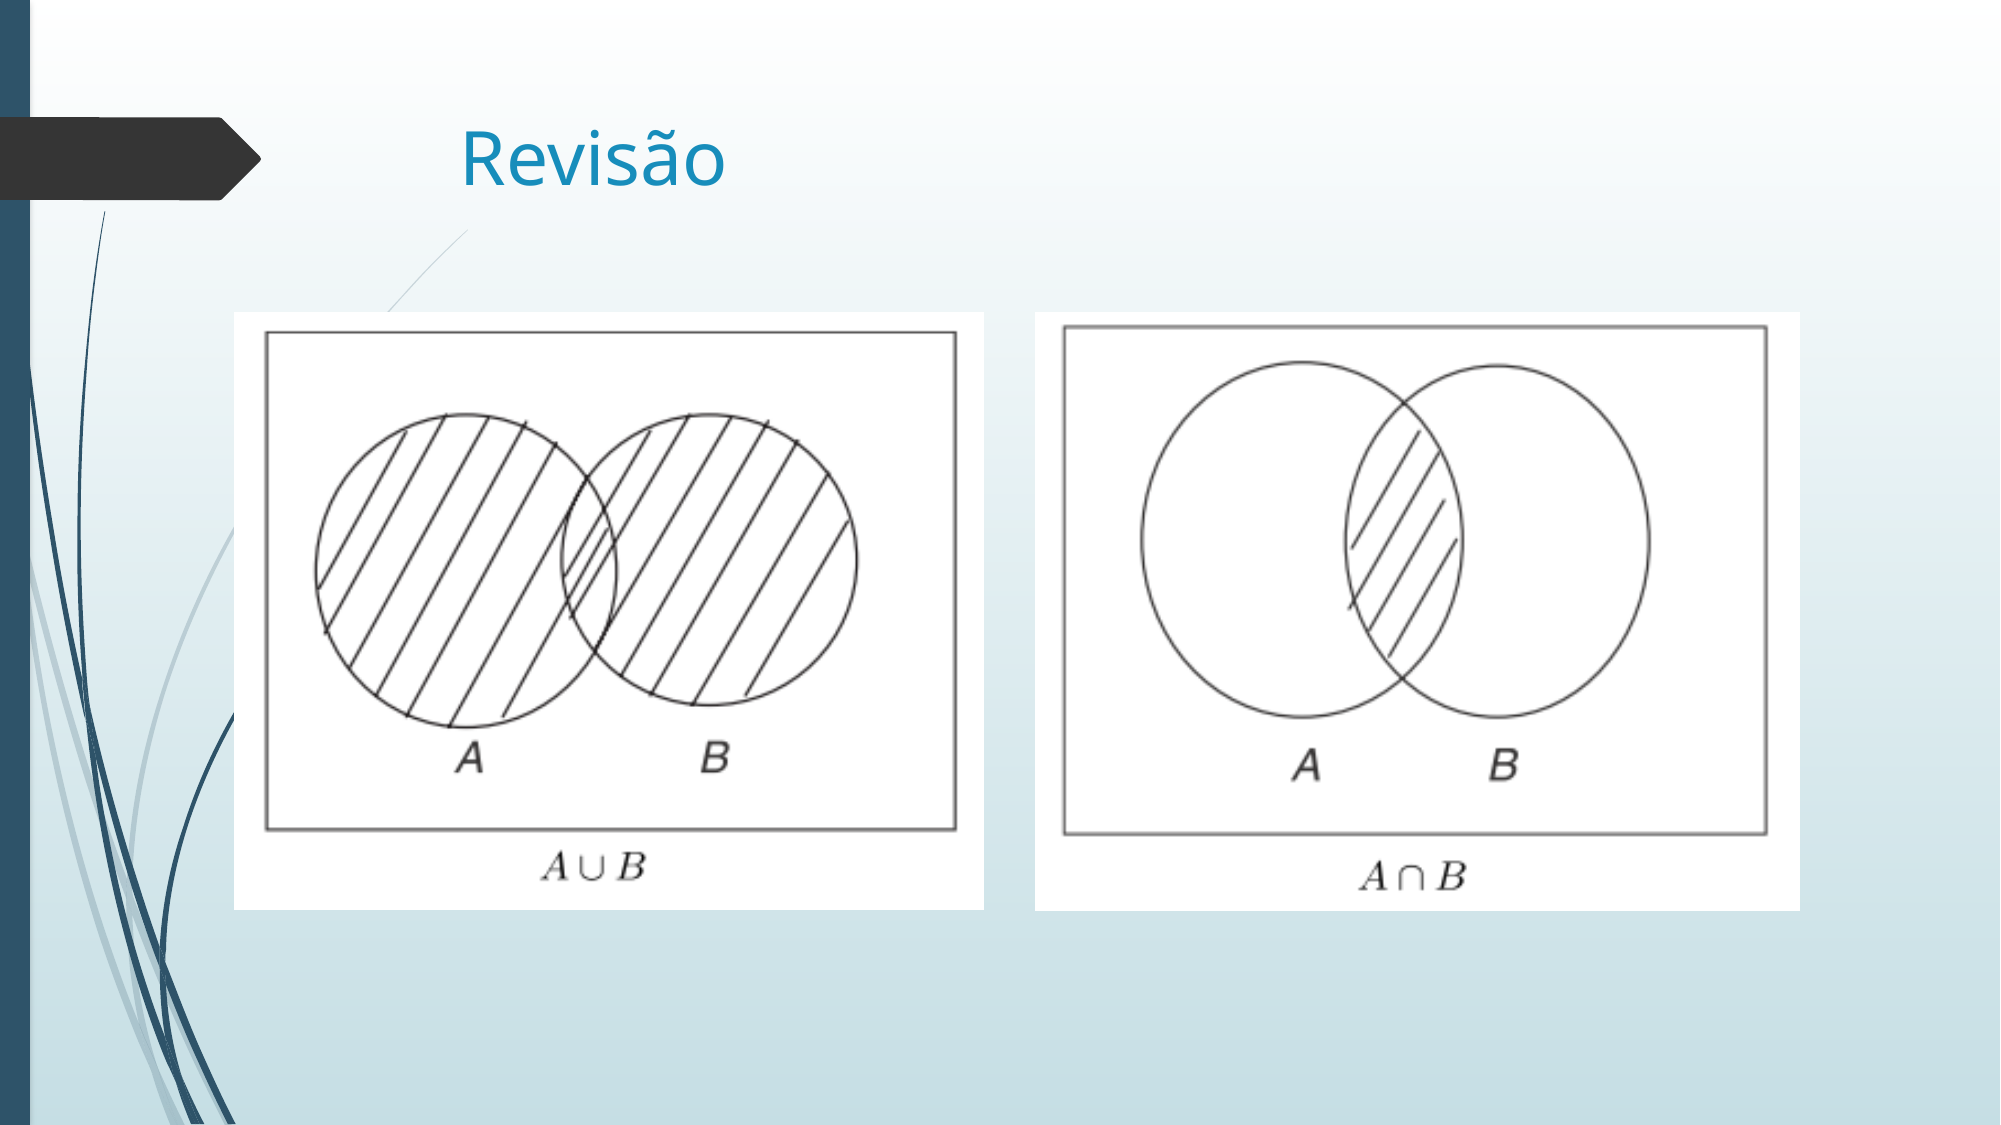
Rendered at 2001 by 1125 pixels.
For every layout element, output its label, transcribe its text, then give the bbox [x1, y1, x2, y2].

title Revisão [425, 102, 1888, 313]
picture [233, 312, 984, 911]
picture [1035, 312, 1801, 911]
